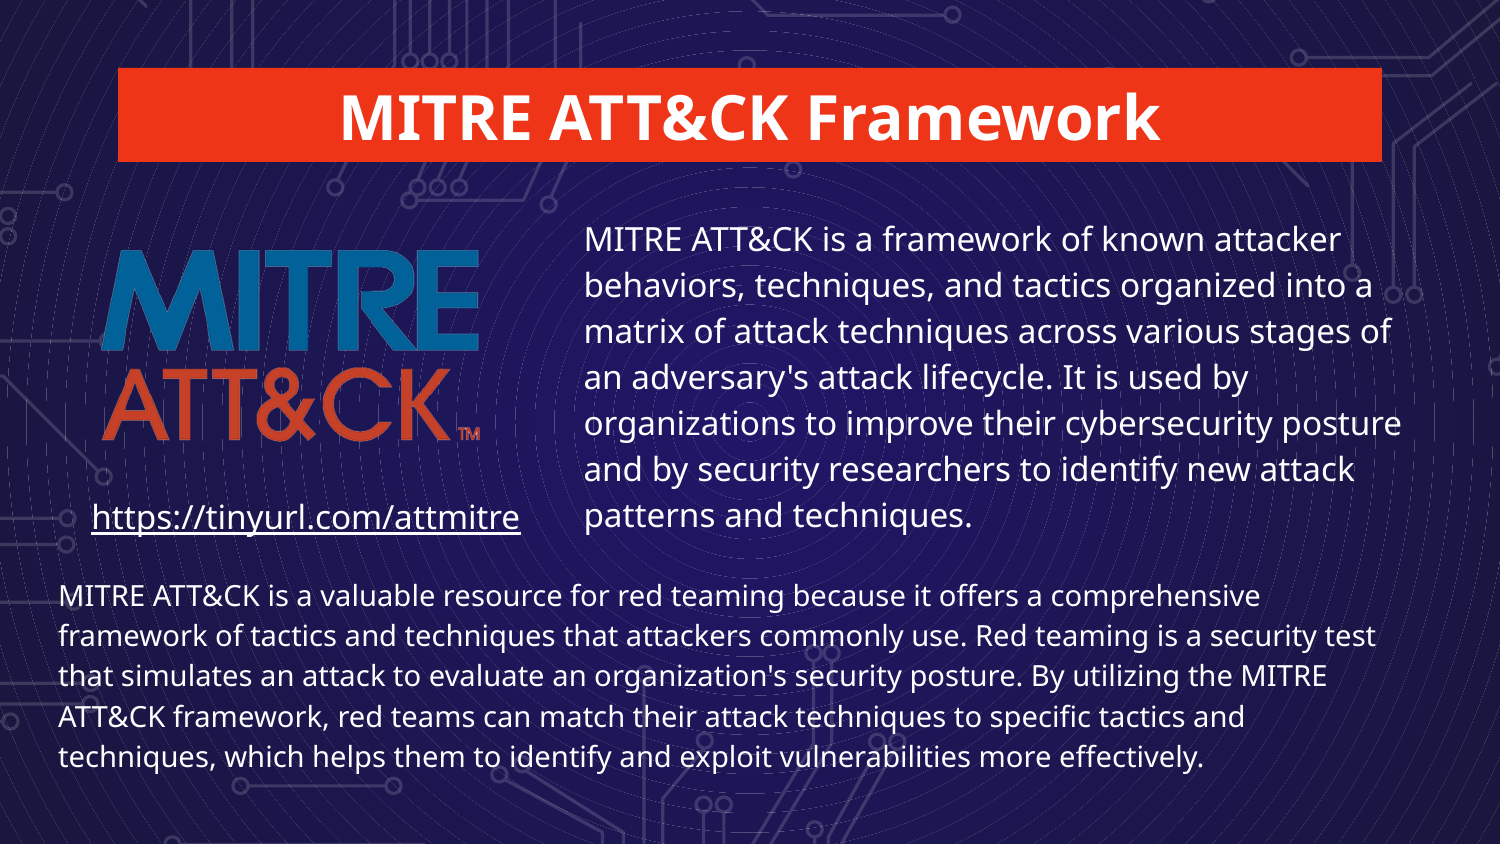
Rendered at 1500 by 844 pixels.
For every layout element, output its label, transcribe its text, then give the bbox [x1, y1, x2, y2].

subtitle MITRE ATT&CK is a framework of known attacker behaviors, techniques, and tactics organized into a matrix of attack techniques across various stages of an adversary's attack lifecycle. It is used by organizations to improve their cybersecurity posture and by security researchers to identify new attack patterns and techniques. [568, 197, 1448, 522]
text_box https://tinyurl.com/attmitre [76, 474, 569, 557]
picture [42, 197, 537, 494]
subtitle MITRE ATT&CK is a valuable resource for red teaming because it offers a comprehensive framework of tactics and techniques that attackers commonly use. Red teaming is a security test that simulates an attack to evaluate an organization's security posture. By utilizing the MITRE ATT&CK framework, red teams can match their attack techniques to specific tactics and techniques, which helps them to identify and exploit vulnerabilities more effectively. [43, 557, 1407, 794]
title MITRE ATT&CK Framework [118, 67, 1382, 162]
